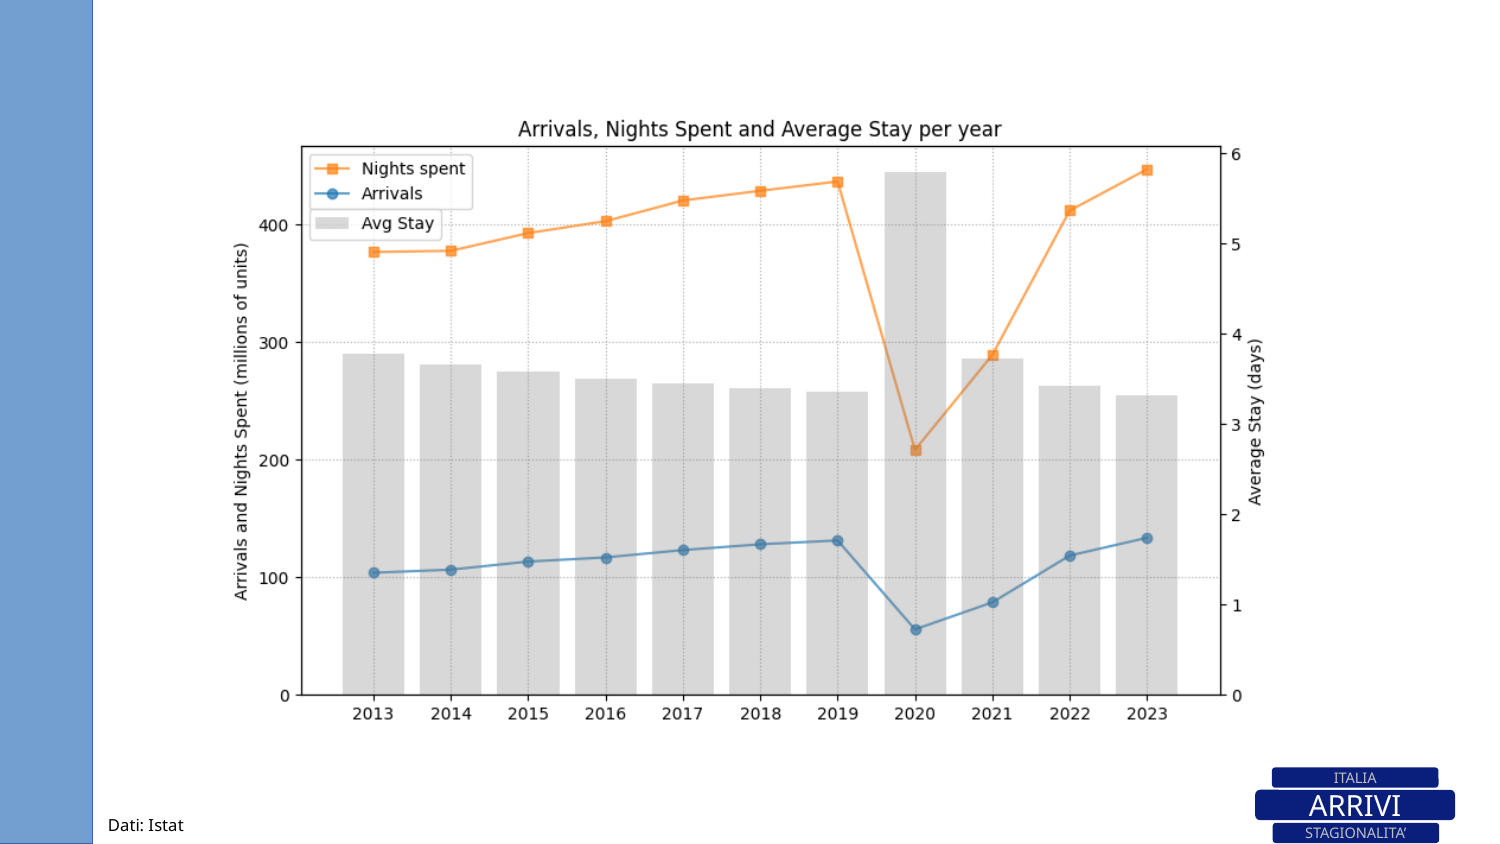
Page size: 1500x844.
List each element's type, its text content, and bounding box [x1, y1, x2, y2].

text_box ITALIA [1269, 765, 1441, 790]
text_box Dati: Istat [93, 807, 209, 843]
text_box ARRIVI [1253, 787, 1458, 823]
text_box [0, 0, 93, 844]
picture [223, 108, 1277, 735]
text_box STAGIONALITA’ [1270, 823, 1442, 844]
